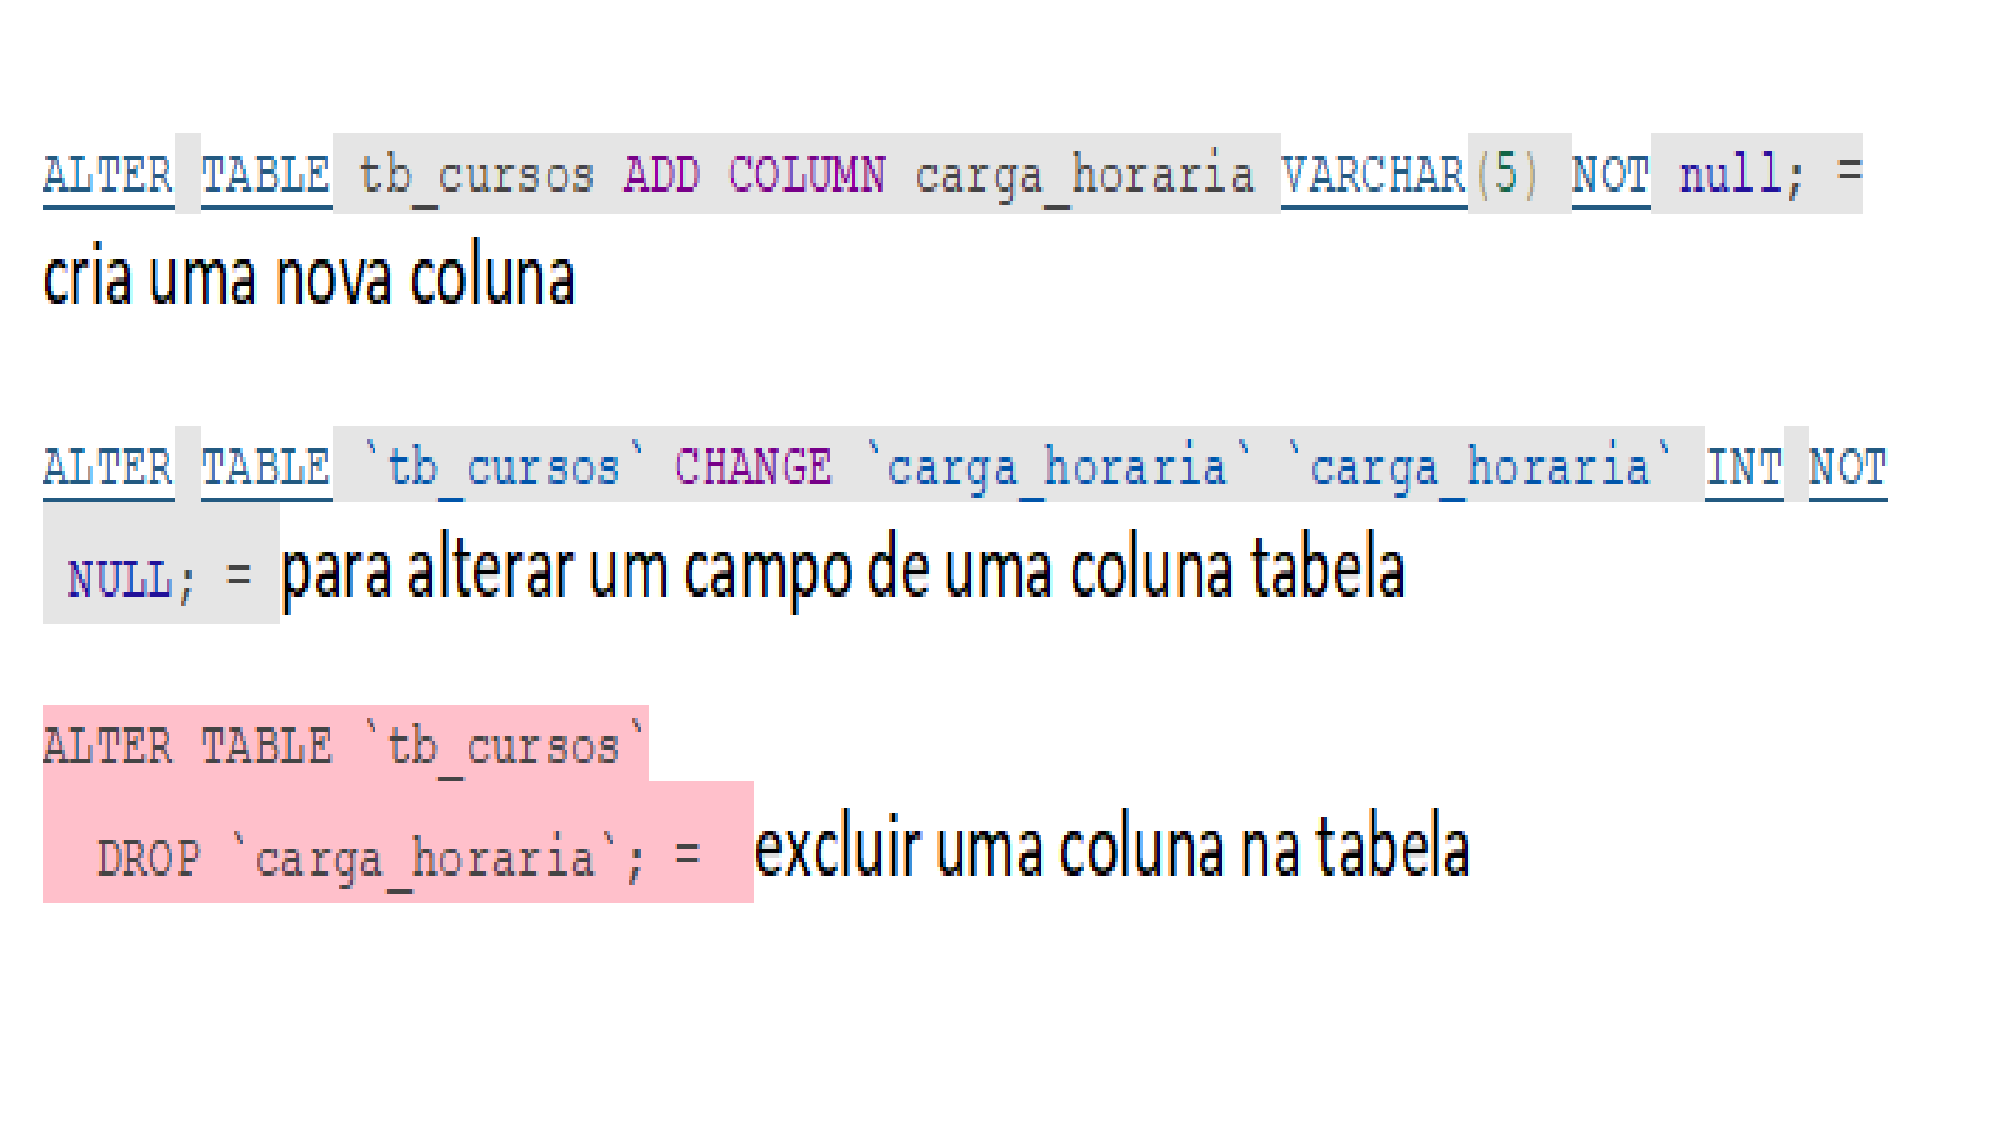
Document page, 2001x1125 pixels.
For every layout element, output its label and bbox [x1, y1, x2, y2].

picture [43, 39, 1914, 1065]
